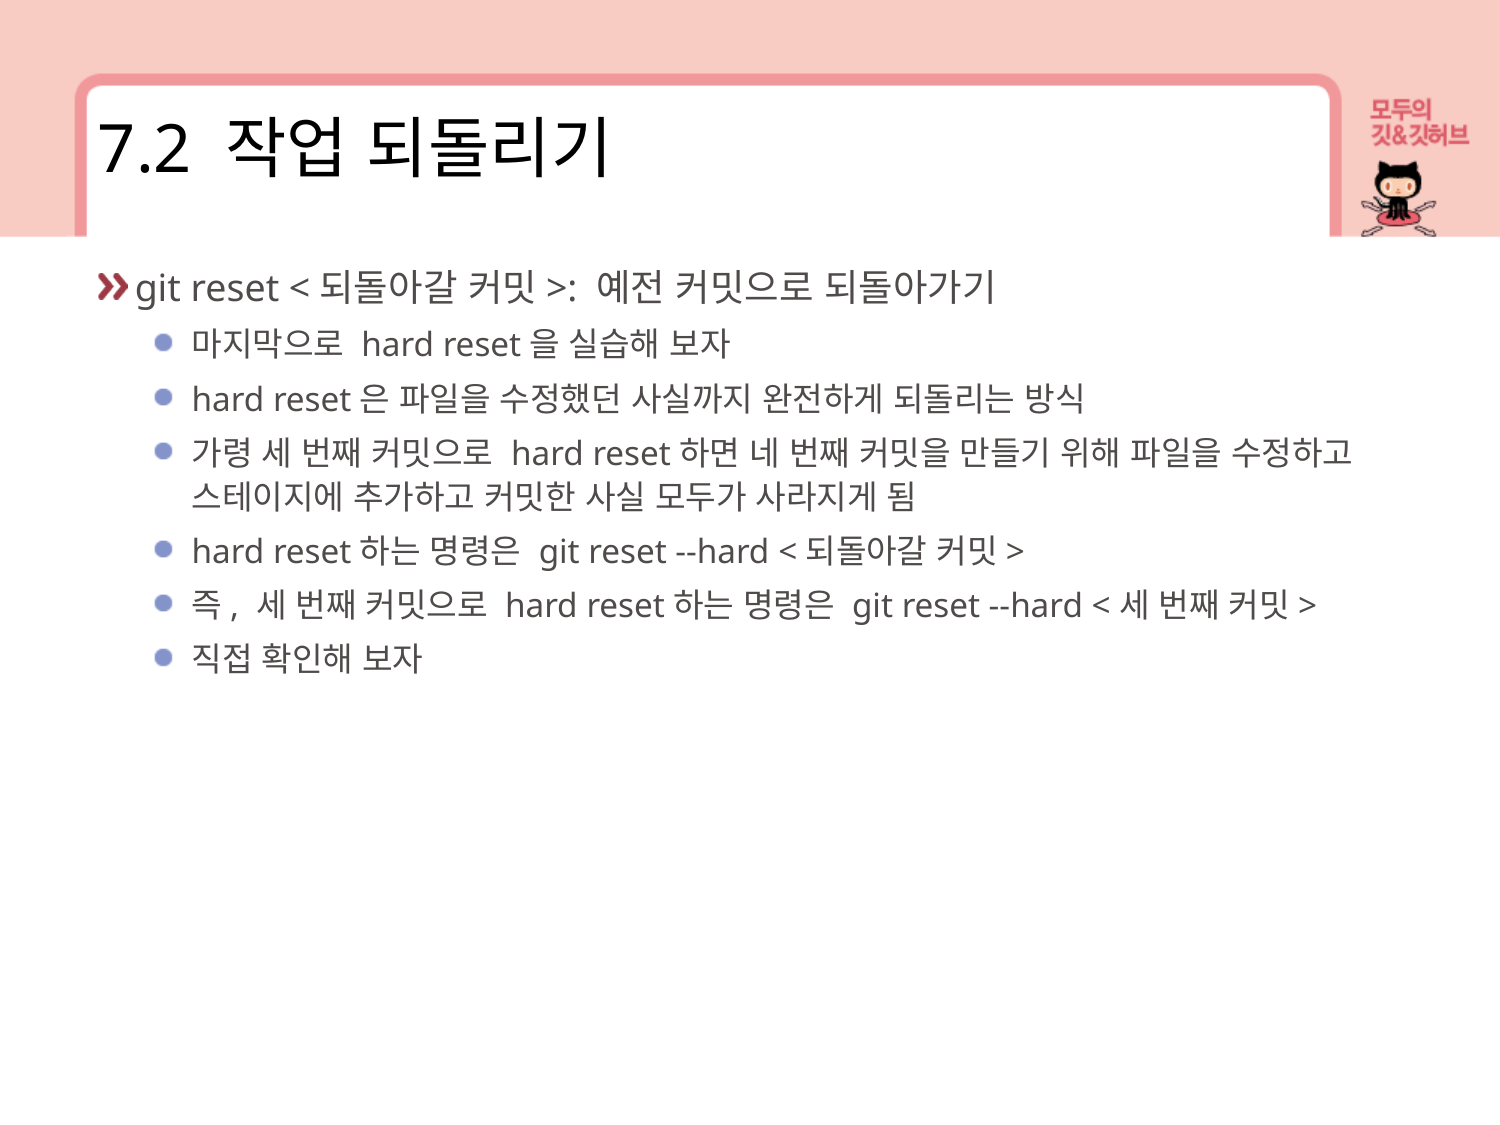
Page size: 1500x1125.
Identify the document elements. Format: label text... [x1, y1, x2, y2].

text_box git reset <되돌아갈 커밋>: 예전 커밋으로 되돌아가기 마지막으로 hard reset을 실습해 보자 hard reset은 파일을 수정했던 사실까지 완전하게 되돌리는 방식 가령 세 번째 커밋으로 hard reset하면 네 번째 커밋을 만들기 위해 파일을 수정하고 스테이지에 추가하고 커밋한 사실 모두가 사라지게 됨 hard reset하는 명령은 git reset --hard <되돌아갈 커밋> 즉, 세 번째 커밋으로 hard reset하는 명령은 git reset --hard <세 번째 커밋> 직접 확인해 보자 [82, 252, 1413, 1067]
picture [0, 0, 1500, 1125]
text_box 7.2 작업 되돌리기 [82, 61, 1413, 193]
